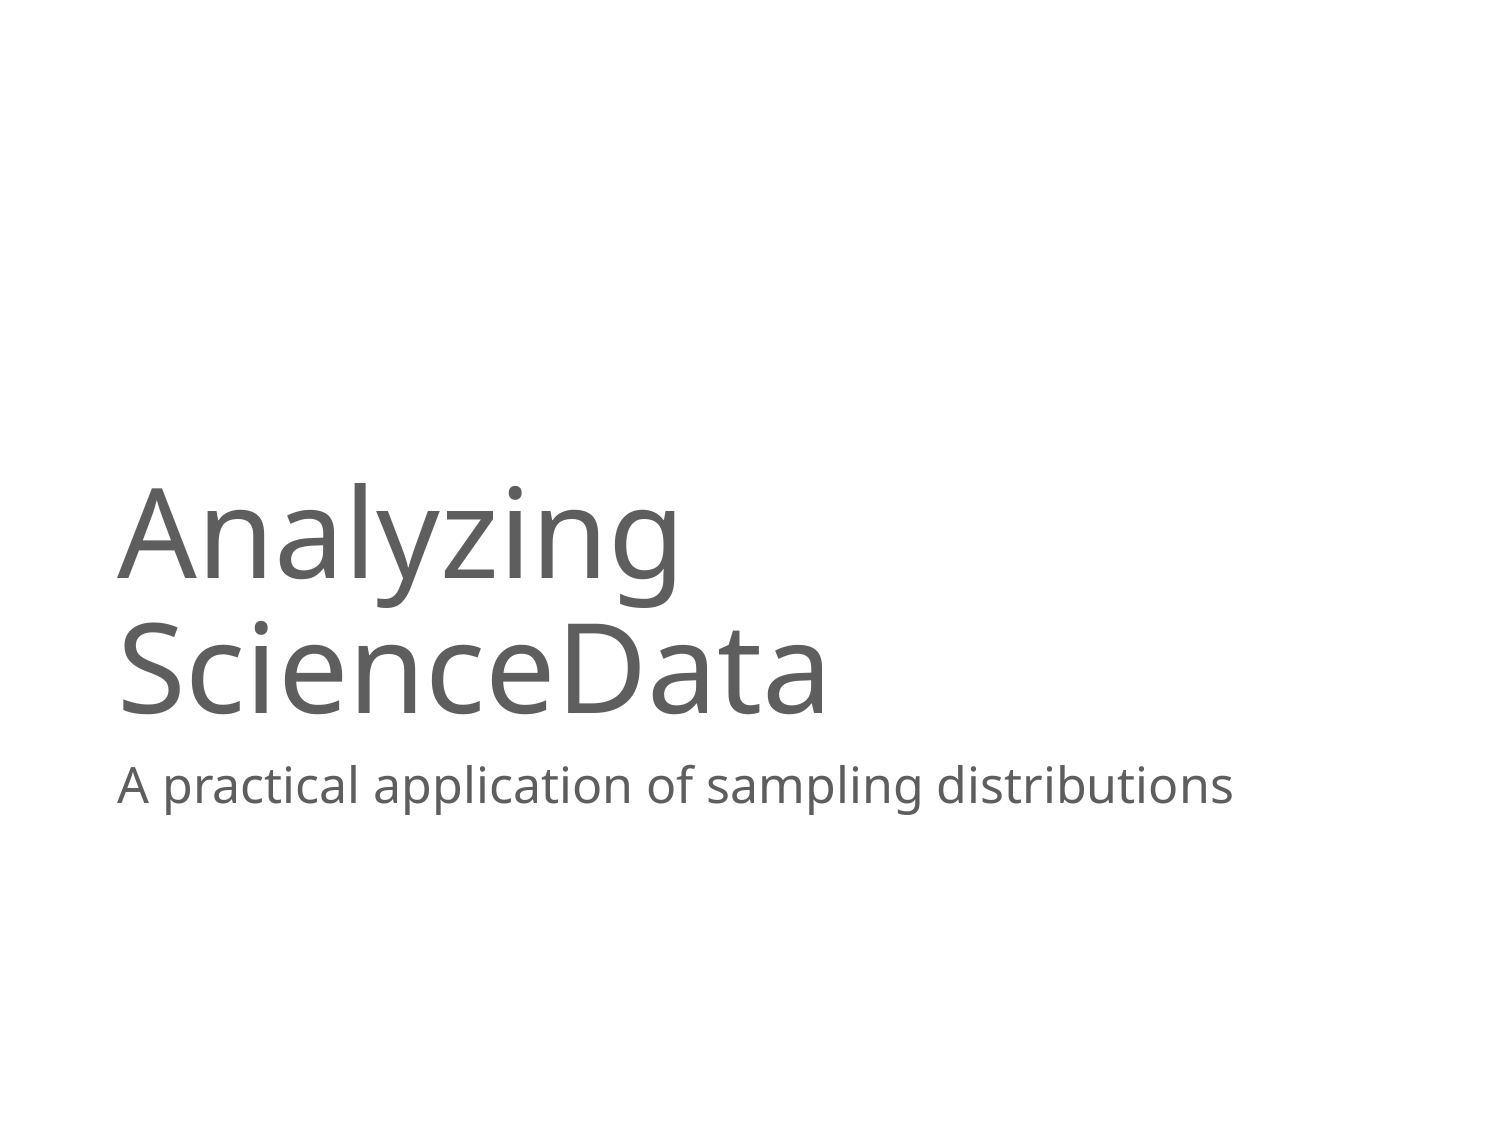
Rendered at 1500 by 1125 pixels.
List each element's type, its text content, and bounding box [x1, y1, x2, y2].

list A practical application of sampling distributions [102, 752, 1397, 999]
title Analyzing ScienceData [102, 280, 1397, 749]
